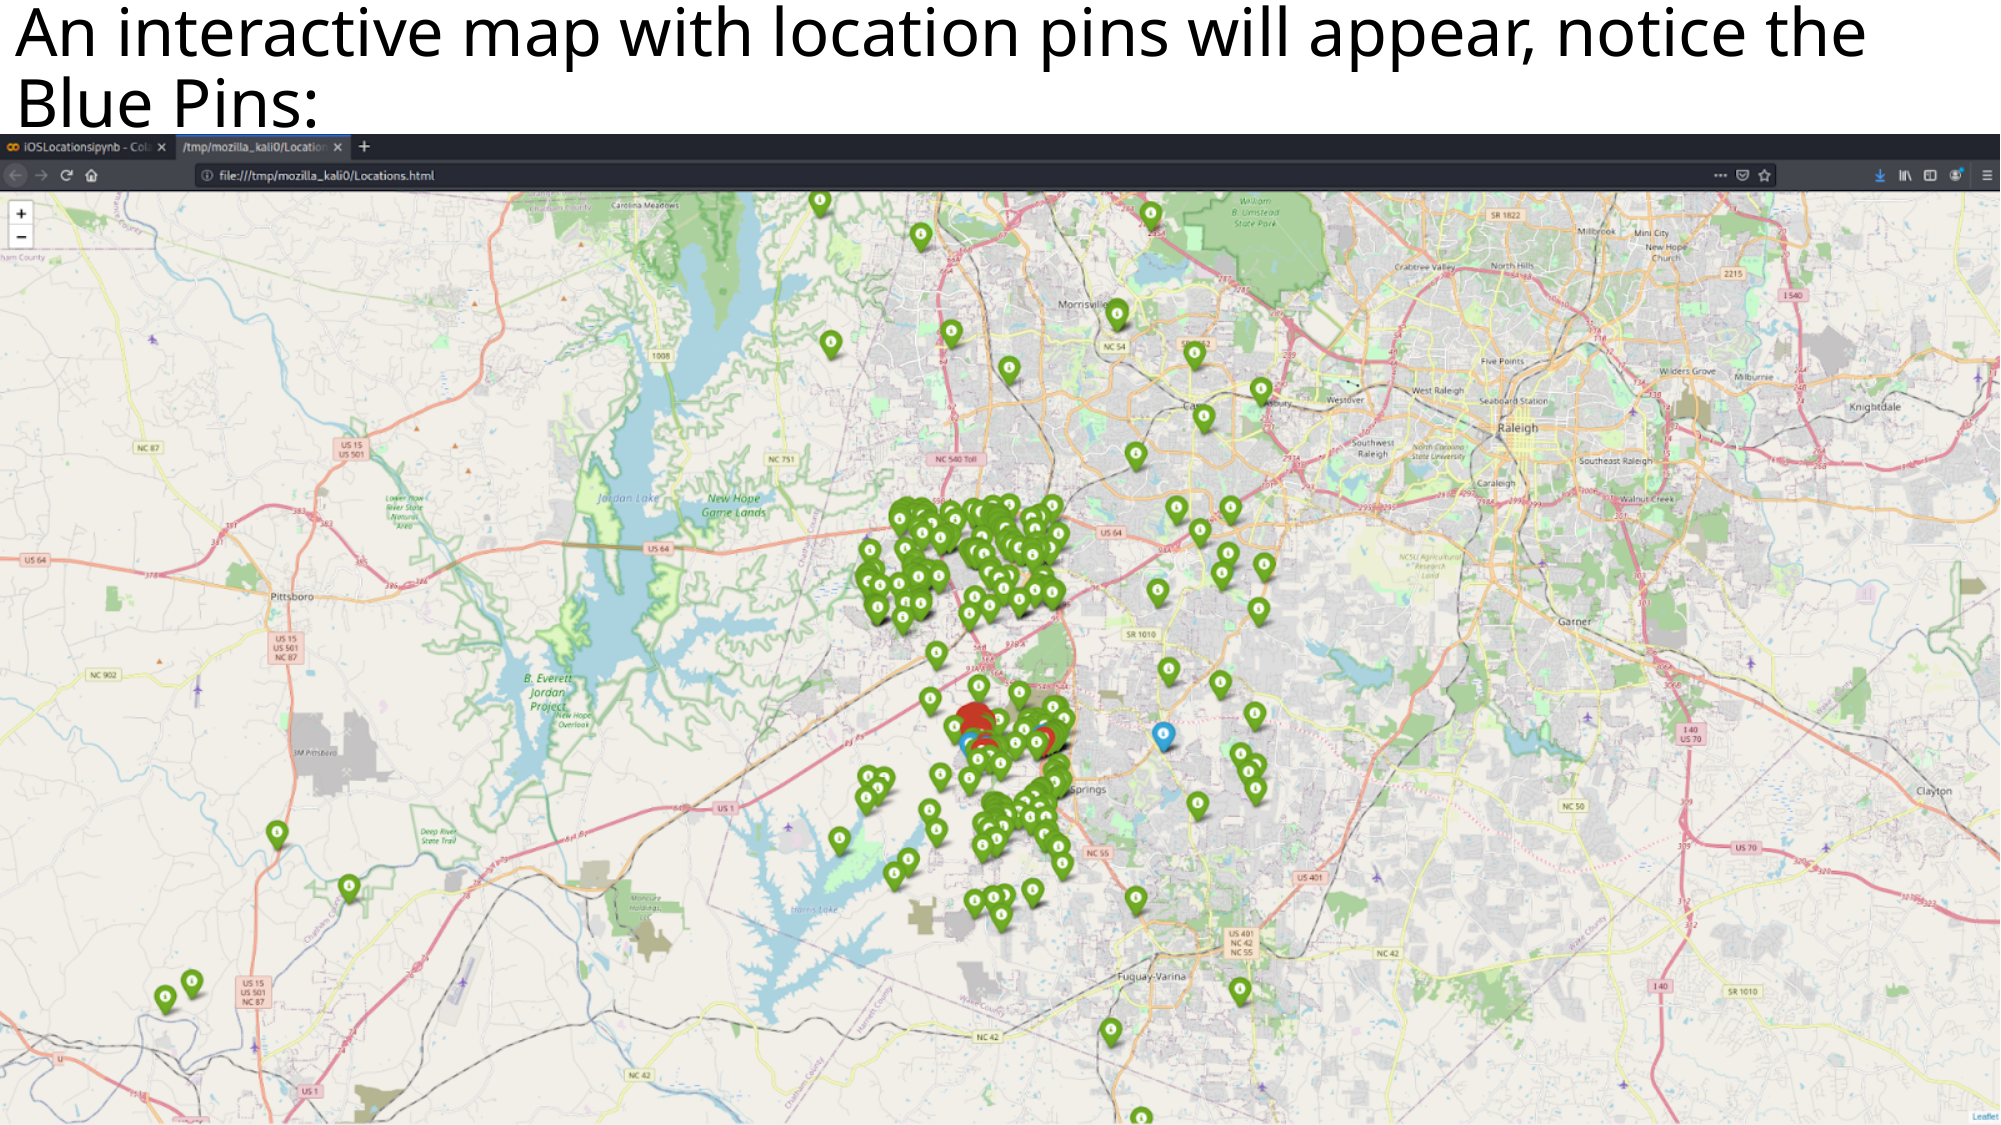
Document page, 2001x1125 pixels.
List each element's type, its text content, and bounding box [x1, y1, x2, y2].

picture [0, 134, 2000, 1125]
title An interactive map with location pins will appear, notice the Blue Pins: [0, 5, 2000, 134]
